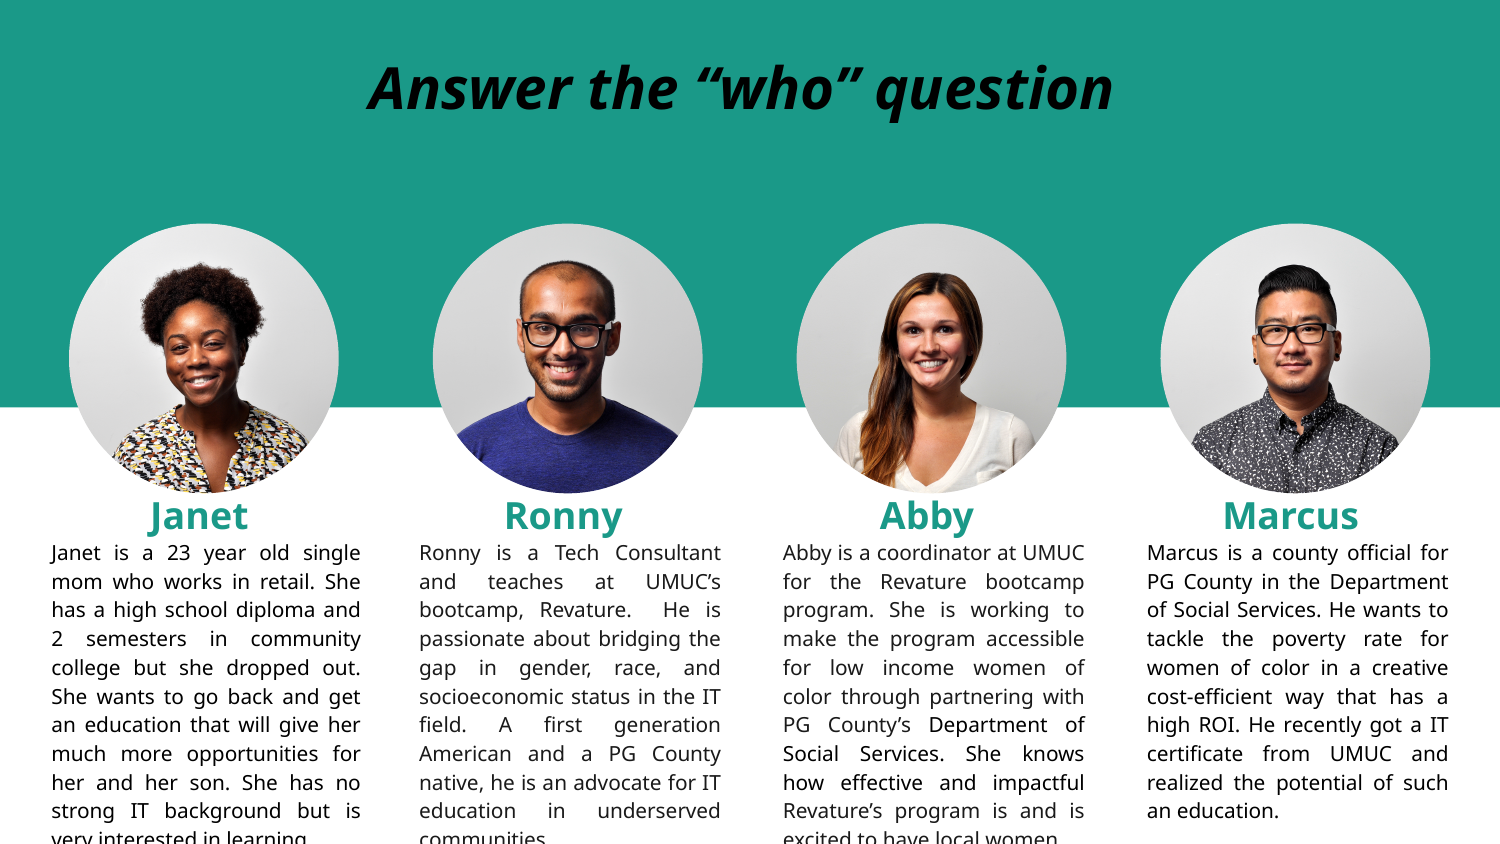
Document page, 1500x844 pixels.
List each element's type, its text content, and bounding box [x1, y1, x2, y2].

list Ronny is a Tech Consultant and teaches at UMUC’s bootcamp, Revature. He is passionate about bridging the gap in gender, race, and socioeconomic status in the IT field. A first generation American and a PG County native, he is an advocate for IT education in underserved communities. [404, 521, 736, 835]
list Janet is a 23 year old single mom who works in retail. She has a high school diploma and 2 semesters in community college but she dropped out. She wants to go back and get an education that will give her much more opportunities for her and her son. She has no strong IT background but is very interested in learning. [36, 521, 376, 835]
list Abby is a coordinator at UMUC for the Revature bootcamp program. She is working to make the program accessible for low income women of color through partnering with PG County’s Department of Social Services. She knows how effective and impactful Revature’s program is and is excited to have local women. [767, 521, 1100, 835]
text_box [0, 0, 1500, 408]
picture [68, 223, 339, 494]
picture [432, 223, 703, 494]
title Janet [38, 493, 371, 521]
picture [1160, 223, 1431, 494]
title Answer the “who” question [51, 36, 1449, 203]
picture [796, 223, 1067, 494]
title Marcus [1129, 493, 1462, 553]
title Abby [766, 493, 1098, 553]
title Ronny [402, 493, 734, 553]
list Marcus is a county official for PG County in the Department of Social Services. He wants to tackle the poverty rate for women of color in a creative cost-efficient way that has a high ROI. He recently got a IT certificate from UMUC and realized the potential of such an education. [1131, 521, 1464, 835]
